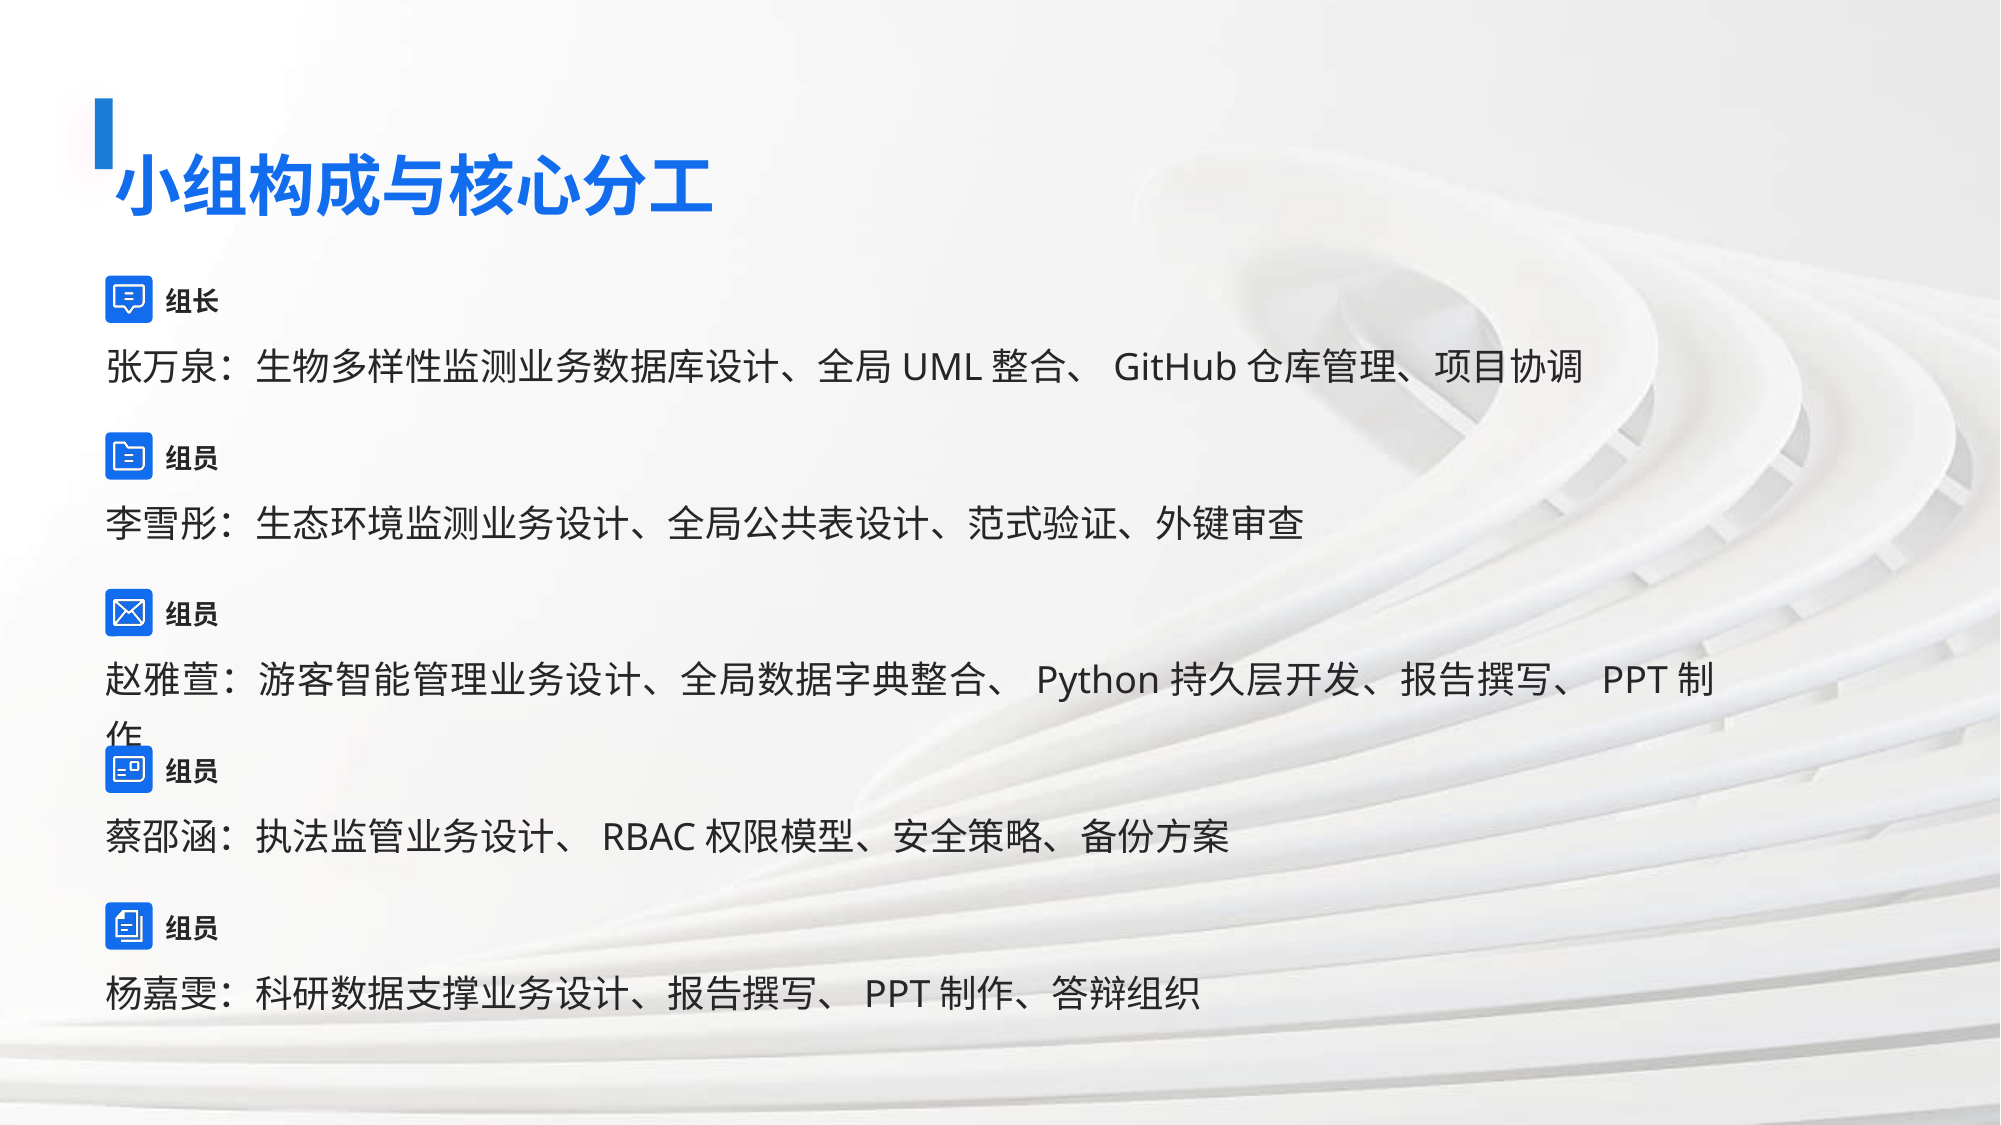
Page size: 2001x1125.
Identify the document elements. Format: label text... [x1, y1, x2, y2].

text_box [104, 275, 1717, 1125]
text_box 杨嘉雯：科研数据支撑业务设计、报告撰写、PPT制作、答辩组织 [105, 956, 1716, 1067]
text_box 组员 [165, 438, 956, 474]
text_box 蔡邵涵：执法监管业务设计、RBAC权限模型、安全策略、备份方案 [105, 799, 1716, 911]
text_box [104, 431, 154, 481]
picture [113, 440, 145, 472]
text_box 组员 [165, 595, 956, 631]
text_box 组员 [165, 751, 956, 787]
title 小组构成与核心分工 [99, 99, 1311, 225]
text_box 李雪彤：生态环境监测业务设计、全局公共表设计、范式验证、外键审查 [105, 486, 1716, 597]
picture [113, 753, 145, 785]
text_box 赵雅萱：游客智能管理业务设计、全局数据字典整合、Python持久层开发、报告撰写、PPT制作 [105, 642, 1716, 754]
text_box [104, 744, 154, 794]
text_box [104, 587, 154, 638]
text_box [104, 901, 154, 951]
text_box 张万泉：生物多样性监测业务数据库设计、全局UML整合、GitHub仓库管理、项目协调 [105, 329, 1716, 441]
text_box 组长 [165, 281, 956, 317]
picture [113, 596, 145, 629]
picture [113, 283, 145, 315]
picture [0, 0, 2000, 1125]
text_box 组员 [165, 908, 956, 944]
text_box [104, 274, 154, 324]
picture [113, 910, 145, 942]
